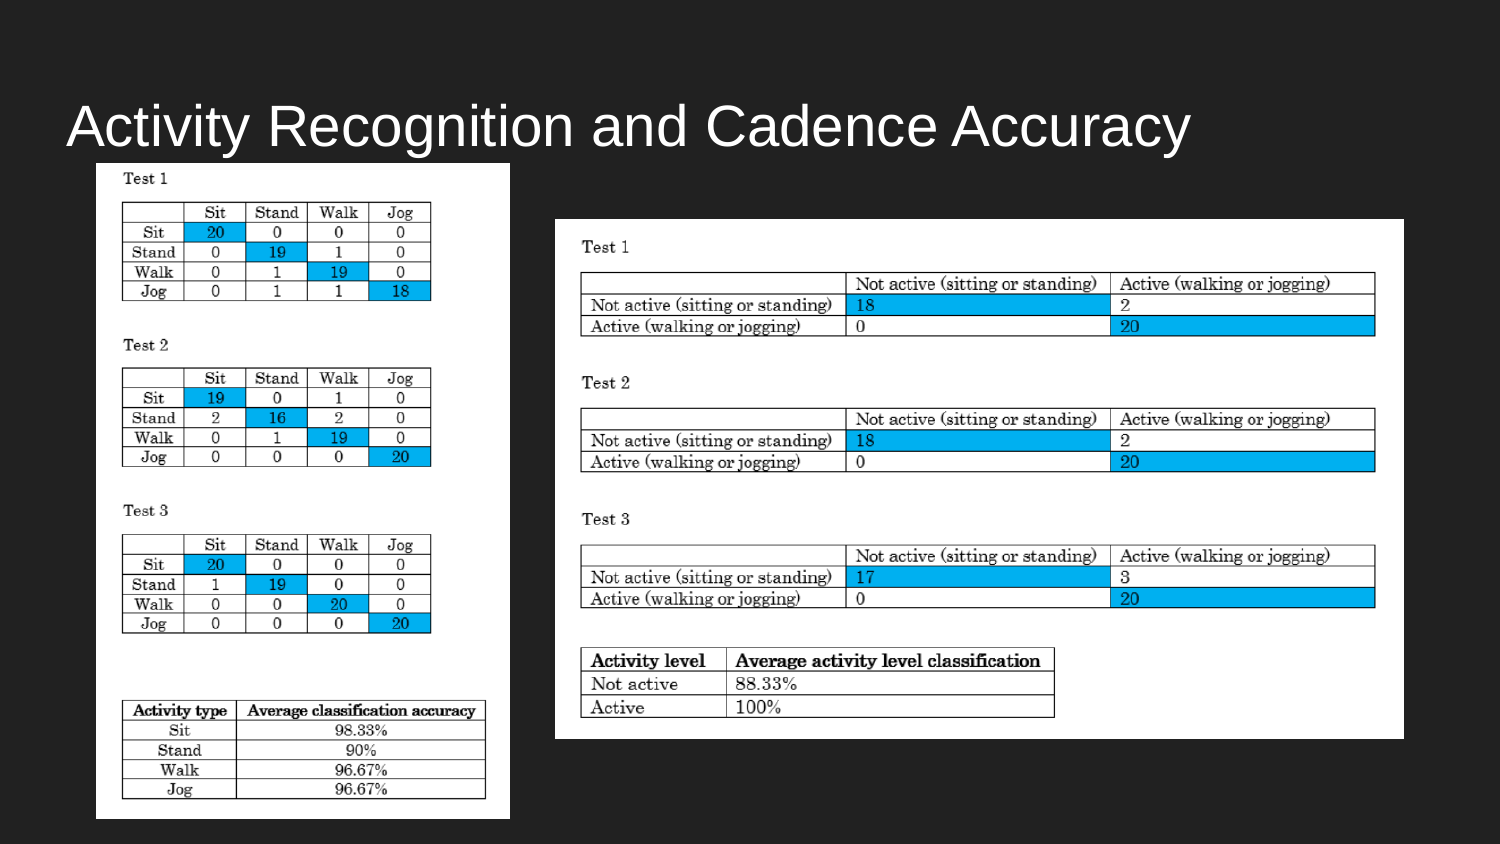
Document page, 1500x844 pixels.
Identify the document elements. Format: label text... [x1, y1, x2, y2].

title Activity Recognition and Cadence Accuracy [51, 72, 1449, 167]
picture [96, 163, 510, 819]
picture [555, 219, 1404, 739]
